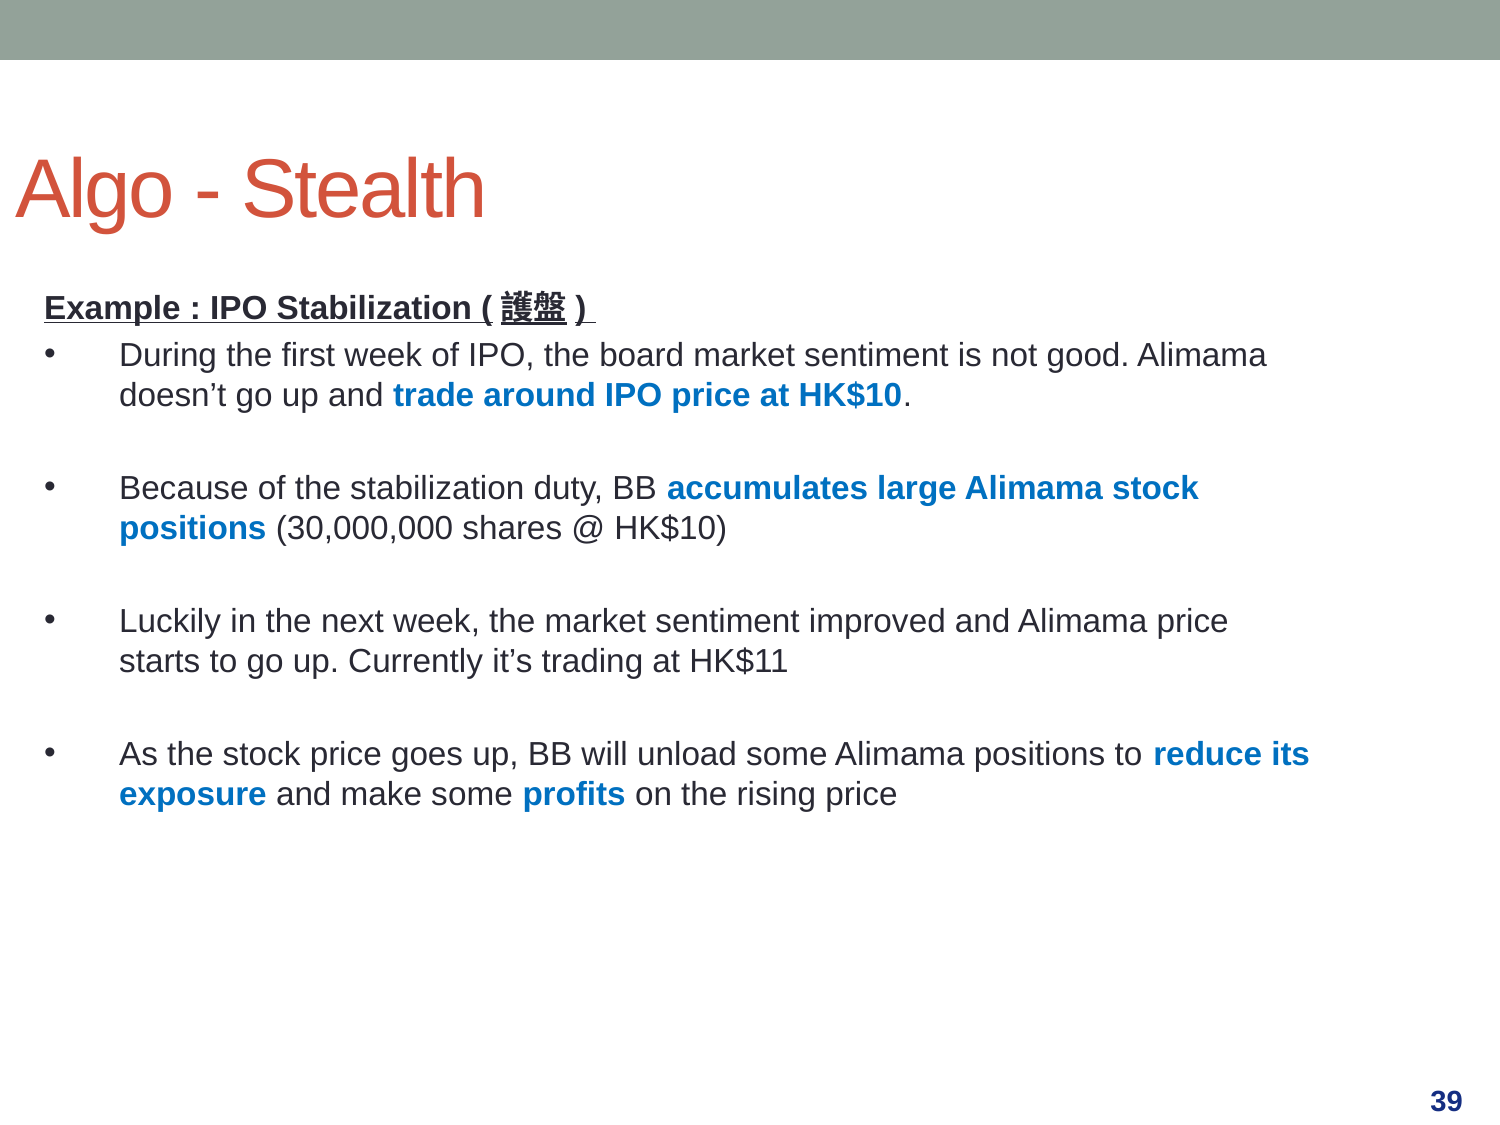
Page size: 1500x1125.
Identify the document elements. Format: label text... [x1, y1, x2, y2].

text_box Example : IPO Stabilization (護盤) During the first week of IPO, the board market sentiment is not good. Alimama doesn’t go up and trade around IPO price at HK$10. Because of the stabilization duty, BB accumulates large Alimama stock positions (30,000,000 shares @ HK$10) Luckily in the next week, the market sentiment improved and Alimama price starts to go up. Currently it’s trading at HK$11 As the stock price goes up, BB will unload some Alimama positions to reduce its exposure and make some profits on the rising price [29, 278, 1329, 1047]
title Algo - Stealth [0, 101, 1325, 266]
slide_number 39 [1415, 1070, 1499, 1125]
